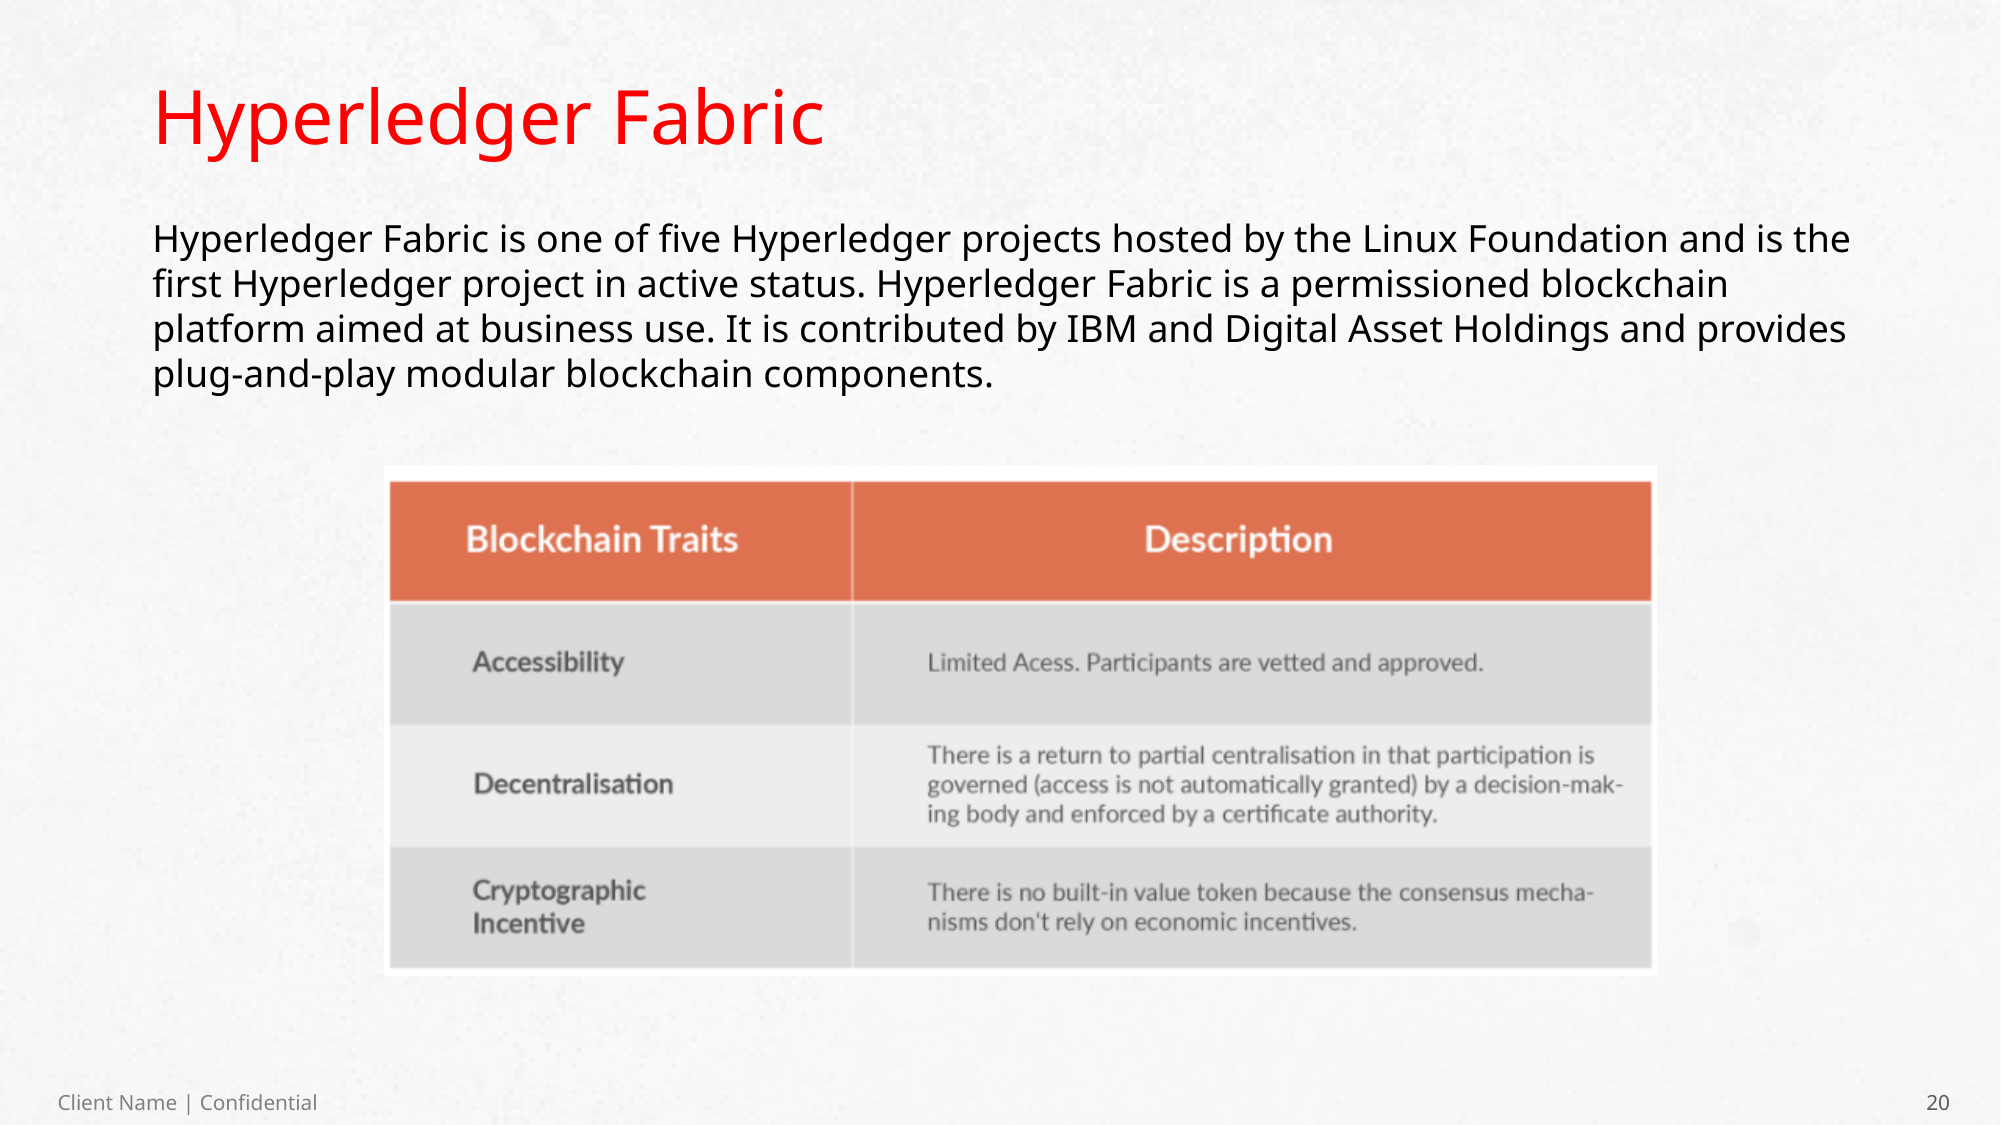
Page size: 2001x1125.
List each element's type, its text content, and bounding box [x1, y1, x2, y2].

list Hyperledger Fabric [77, 56, 1904, 185]
text_box Hyperledger Fabric is one of five Hyperledger projects hosted by the Linux Foundation and is the first Hyperledger project in active status. Hyperledger Fabric is a permissioned blockchain platform aimed at business use. It is contributed by IBM and Digital Asset Holdings and provides plug-and-play modular blockchain components. [137, 207, 1904, 403]
picture [0, 0, 2001, 1125]
